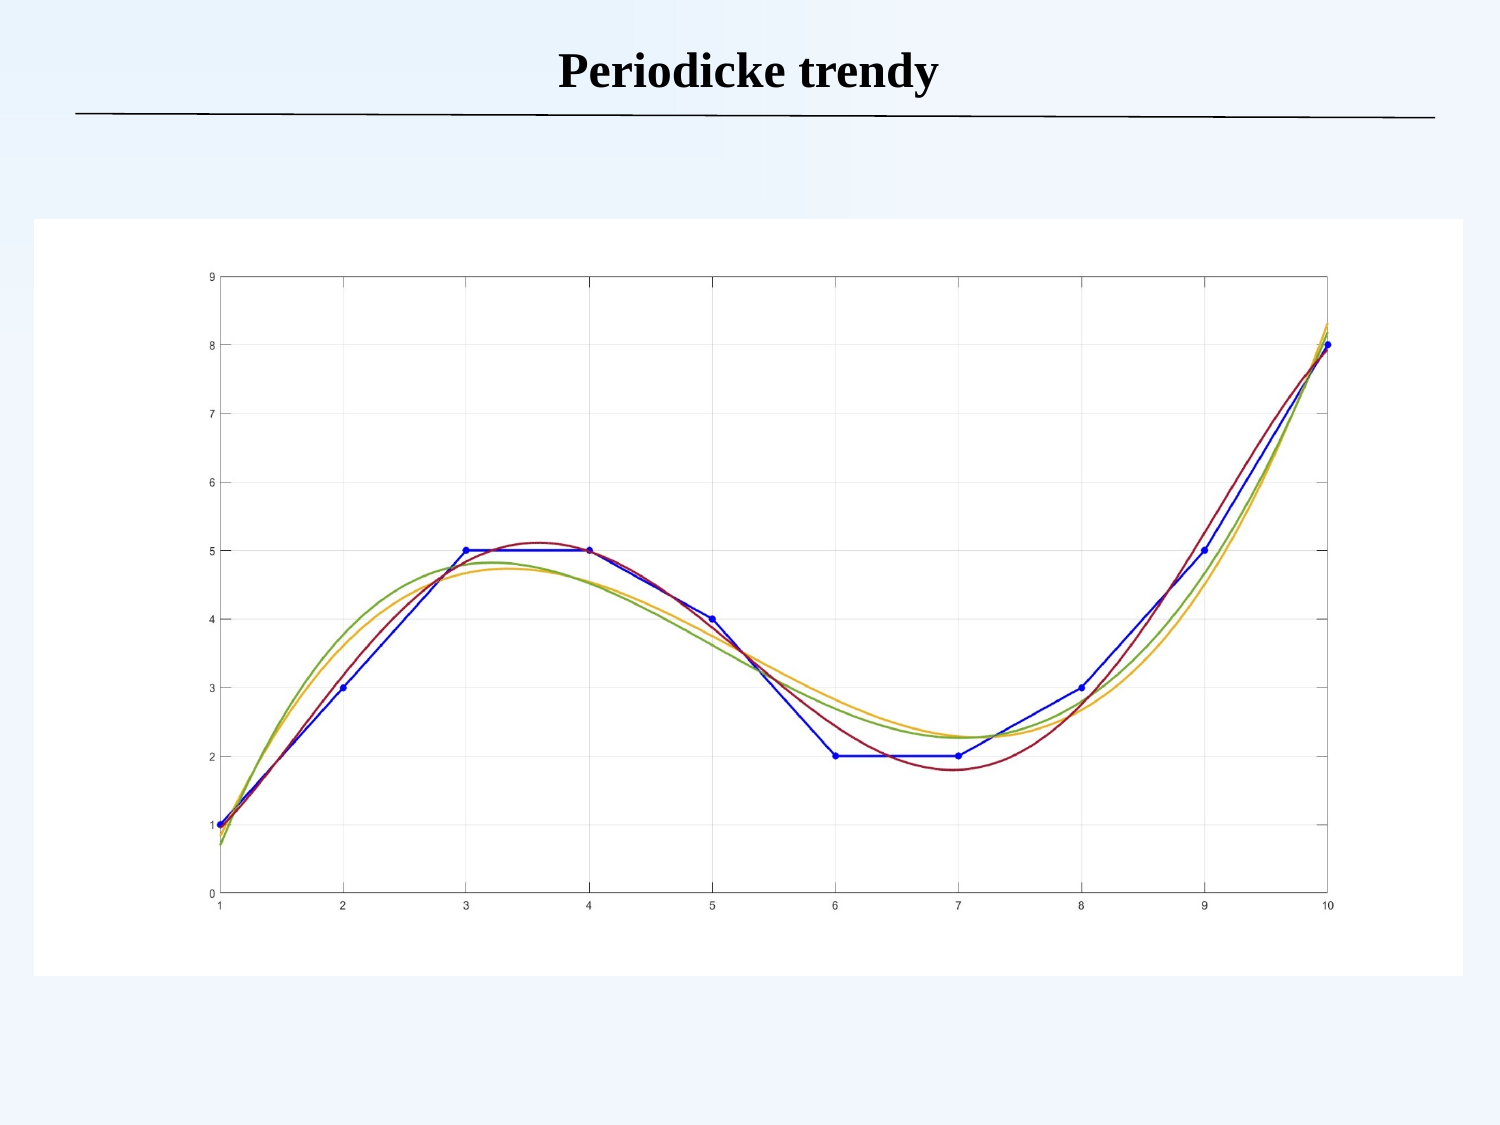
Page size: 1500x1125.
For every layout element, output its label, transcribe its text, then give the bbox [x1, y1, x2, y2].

text_box Periodicke trendy [294, 29, 1204, 105]
picture [34, 219, 1464, 977]
